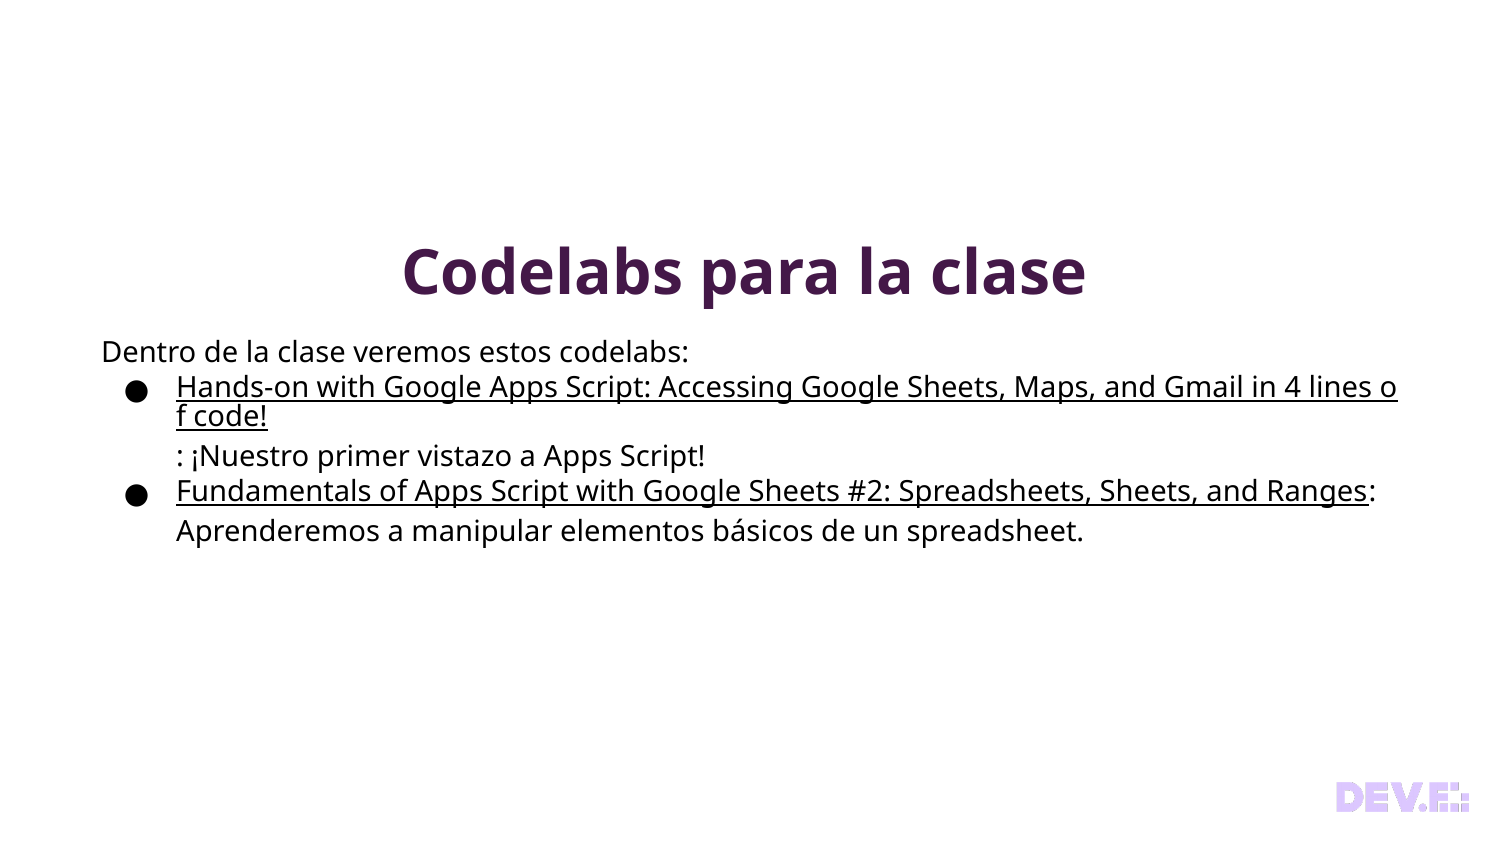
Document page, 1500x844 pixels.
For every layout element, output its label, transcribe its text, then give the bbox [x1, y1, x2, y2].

text_box Codelabs para la clase [60, 216, 1429, 319]
picture [1330, 776, 1474, 818]
text_box Dentro de la clase veremos estos codelabs: Hands-on with Google Apps Script: Accessing Google Sheets, Maps, and Gmail in 4 lines of code!: ¡Nuestro primer vistazo a Apps Script! Fundamentals of Apps Script with Google Sheets #2: Spreadsheets, Sheets, and Ranges: Aprenderemos a manipular elementos básicos de un spreadsheet. [86, 318, 1414, 533]
